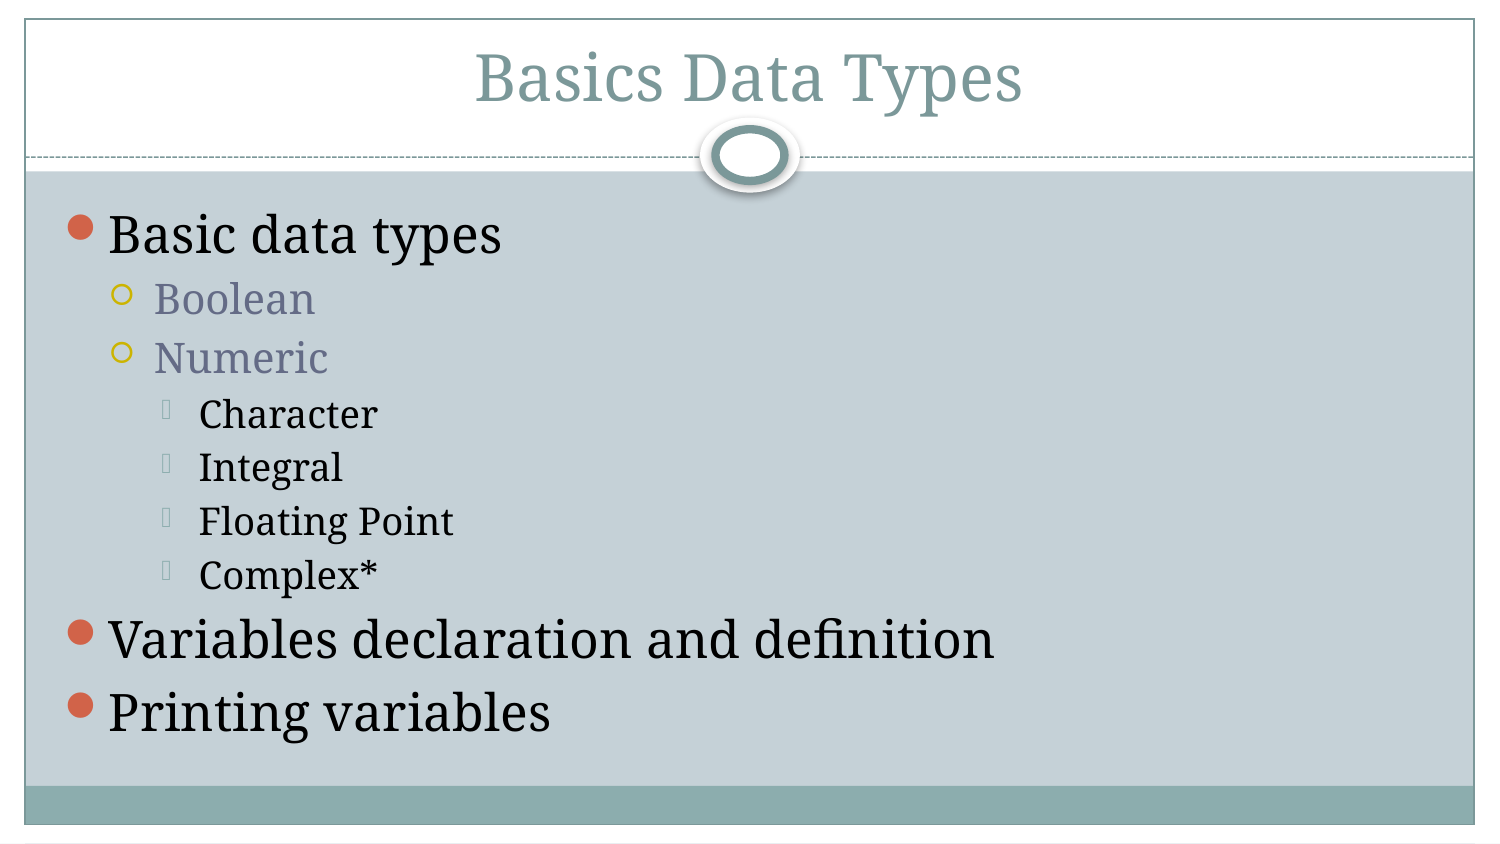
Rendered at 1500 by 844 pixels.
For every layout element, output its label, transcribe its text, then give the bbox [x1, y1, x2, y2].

list Basic data types Boolean Numeric Character Integral Floating Point Complex* Variables declaration and definition Printing variables [49, 194, 1445, 751]
title Basics Data Types [49, 28, 1450, 122]
